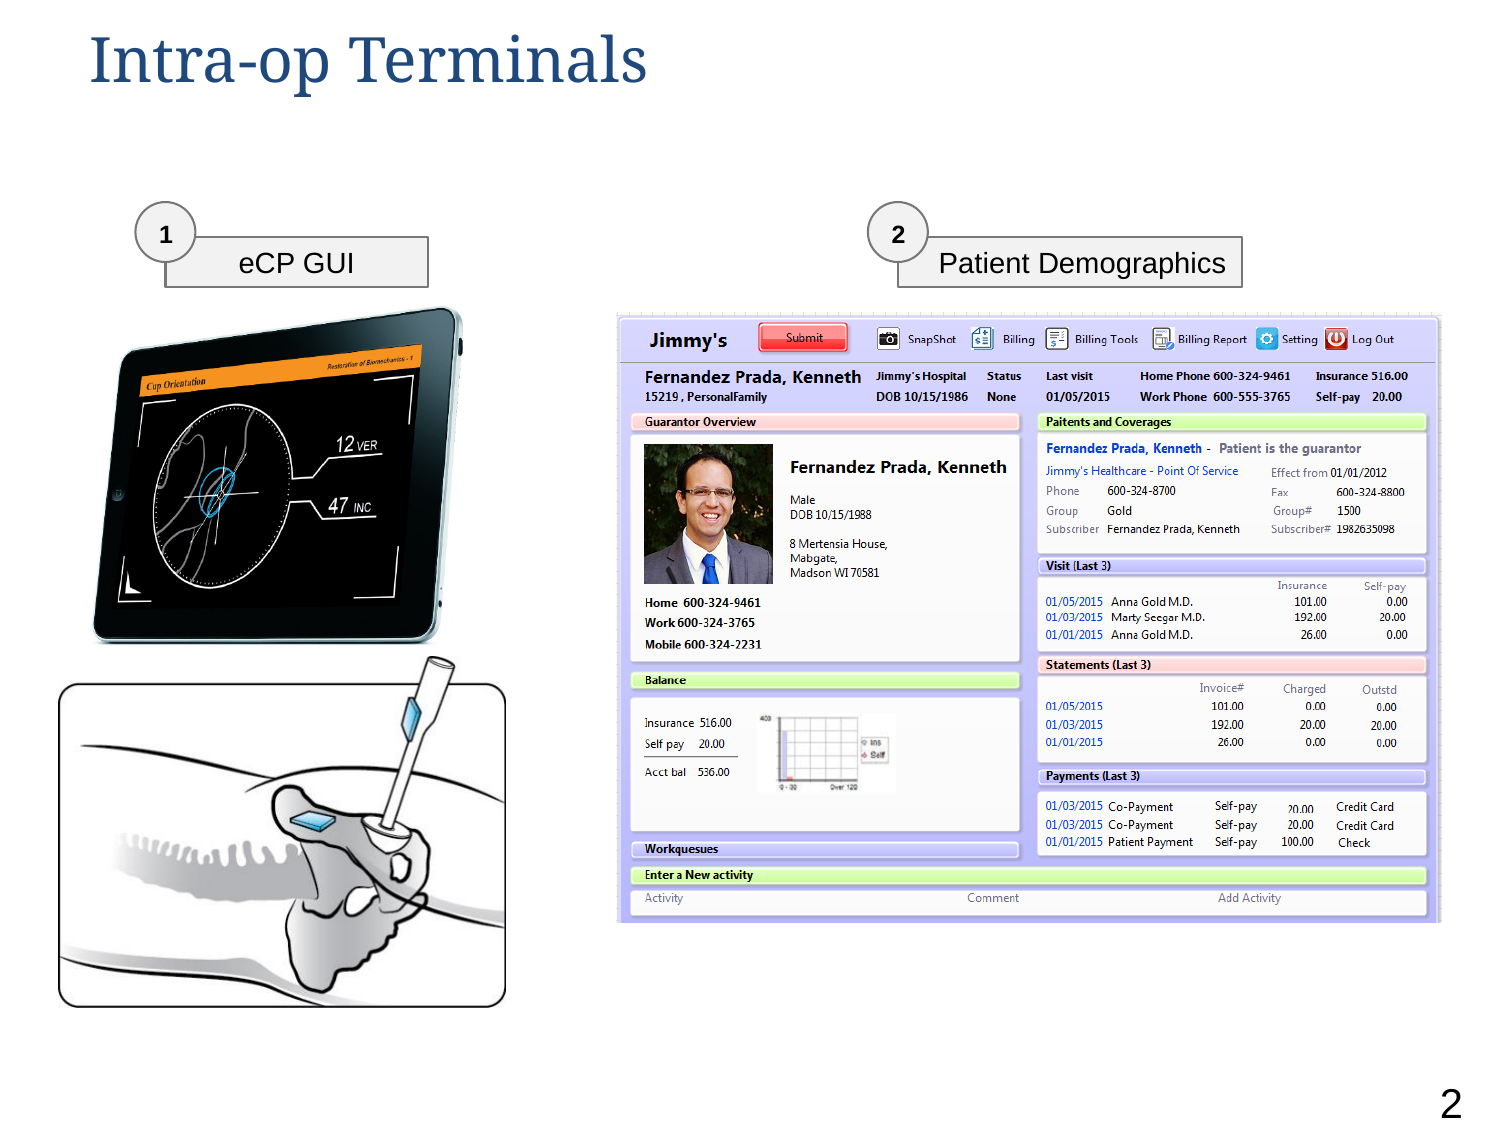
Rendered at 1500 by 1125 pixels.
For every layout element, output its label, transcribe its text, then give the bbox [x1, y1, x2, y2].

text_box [58, 201, 1442, 1008]
title Intra-op Terminals [75, 12, 1425, 200]
slide_number 22 [1425, 1069, 1482, 1125]
